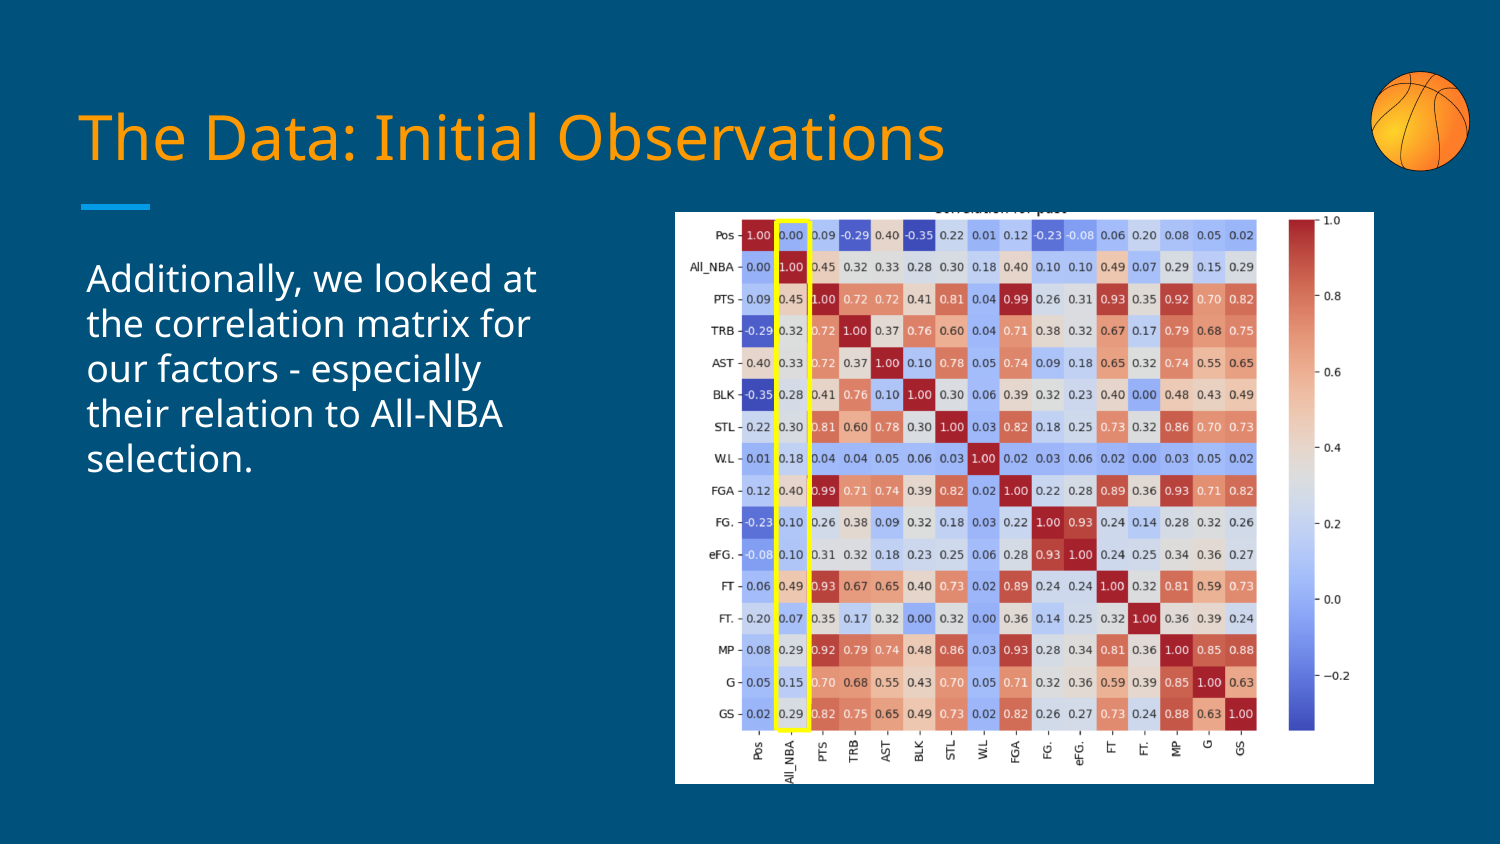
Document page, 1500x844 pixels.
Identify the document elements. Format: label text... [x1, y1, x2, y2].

picture [676, 213, 1373, 783]
picture [1371, 72, 1469, 171]
title The Data: Initial Observations [63, 75, 1437, 188]
text_box Additionally, we looked at the correlation matrix for our factors - especially their relation to All-NBA selection. [71, 240, 572, 779]
